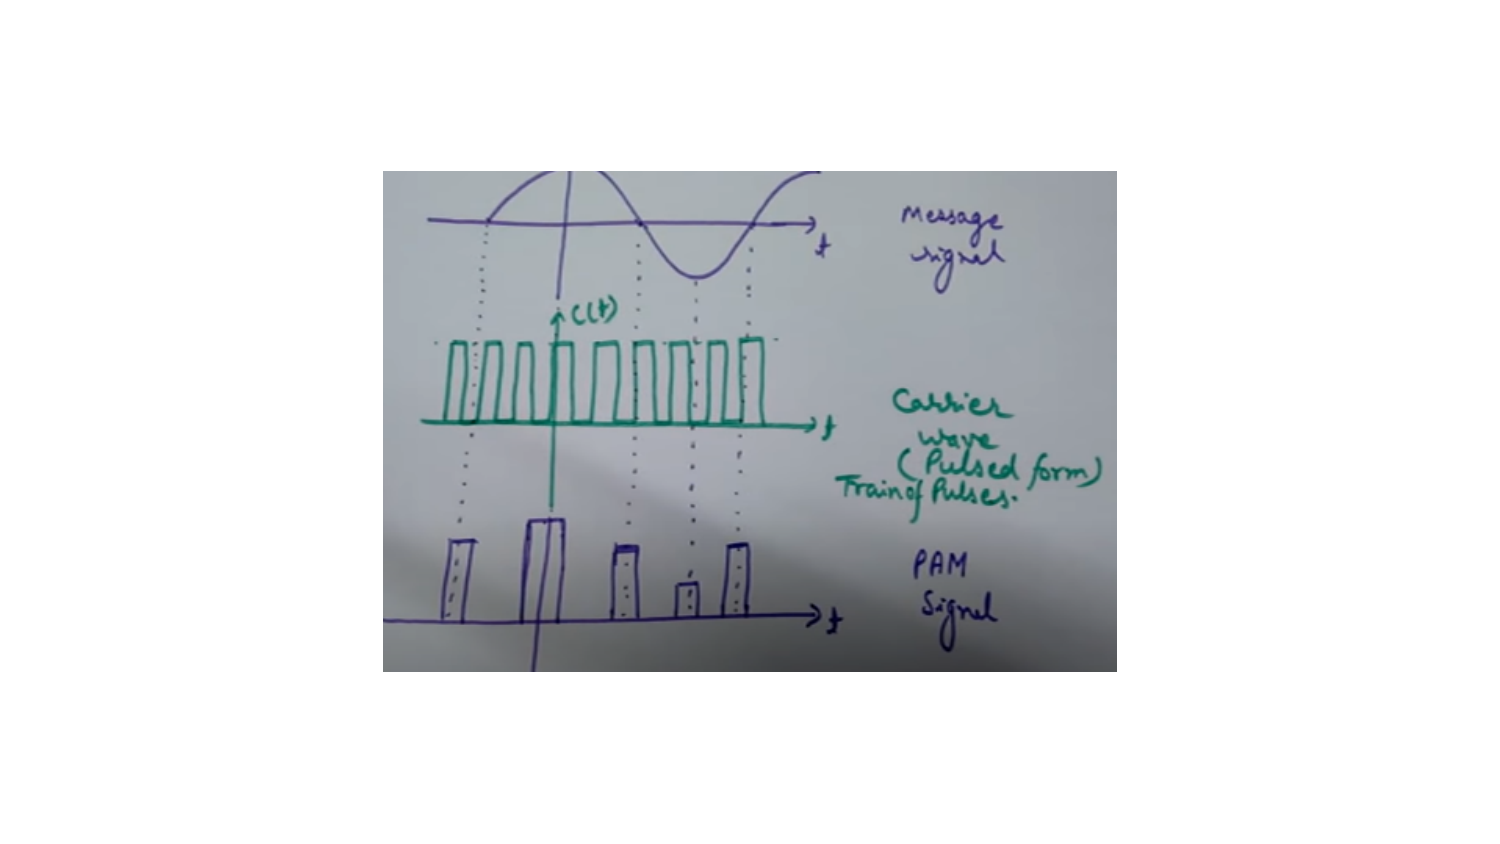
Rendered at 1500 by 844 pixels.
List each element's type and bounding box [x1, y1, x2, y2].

picture [383, 171, 1117, 673]
